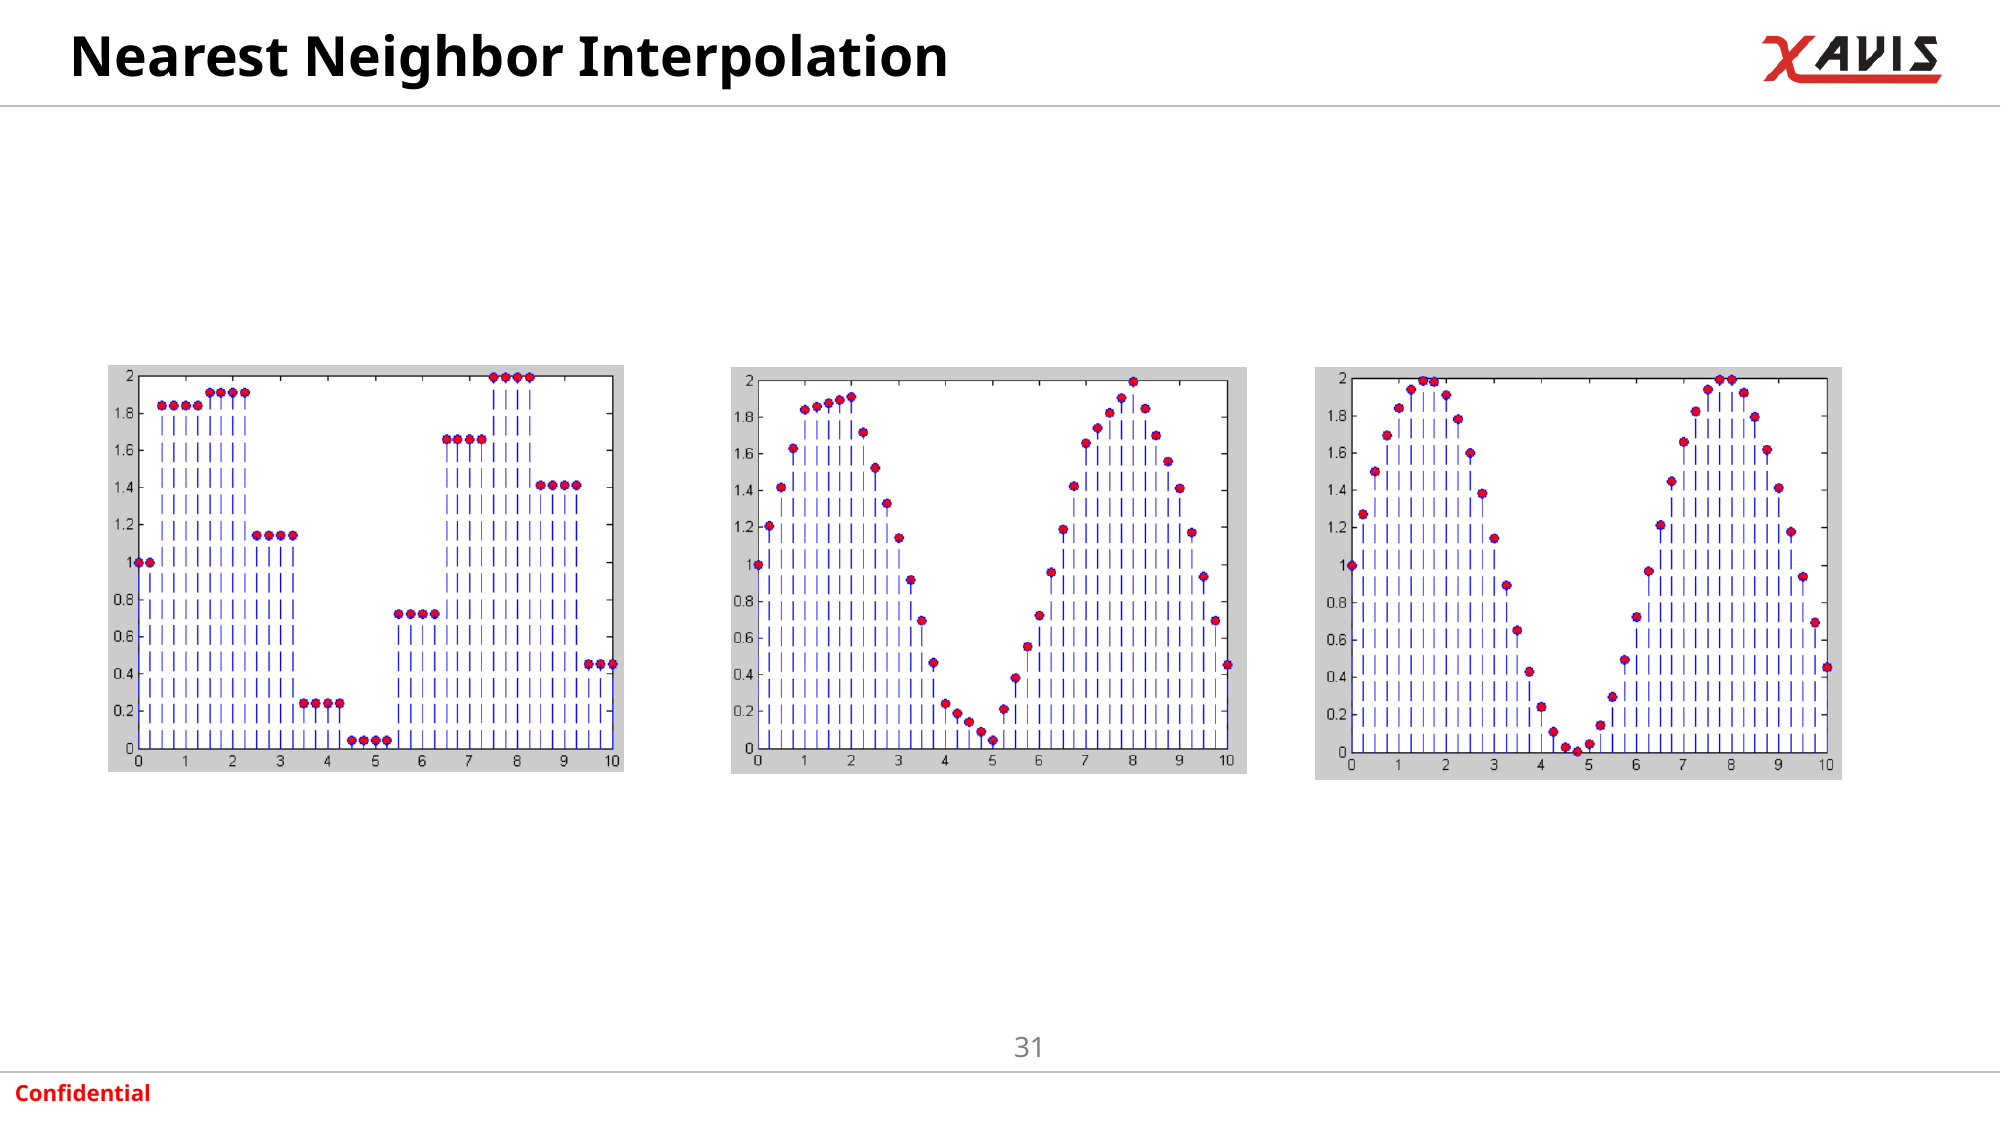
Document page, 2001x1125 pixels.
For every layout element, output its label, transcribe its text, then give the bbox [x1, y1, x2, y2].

picture [108, 365, 624, 772]
picture [731, 367, 1247, 775]
picture [1315, 367, 1842, 780]
picture [1756, 26, 1946, 89]
title Nearest Neighbor Interpolation [55, 23, 1270, 85]
